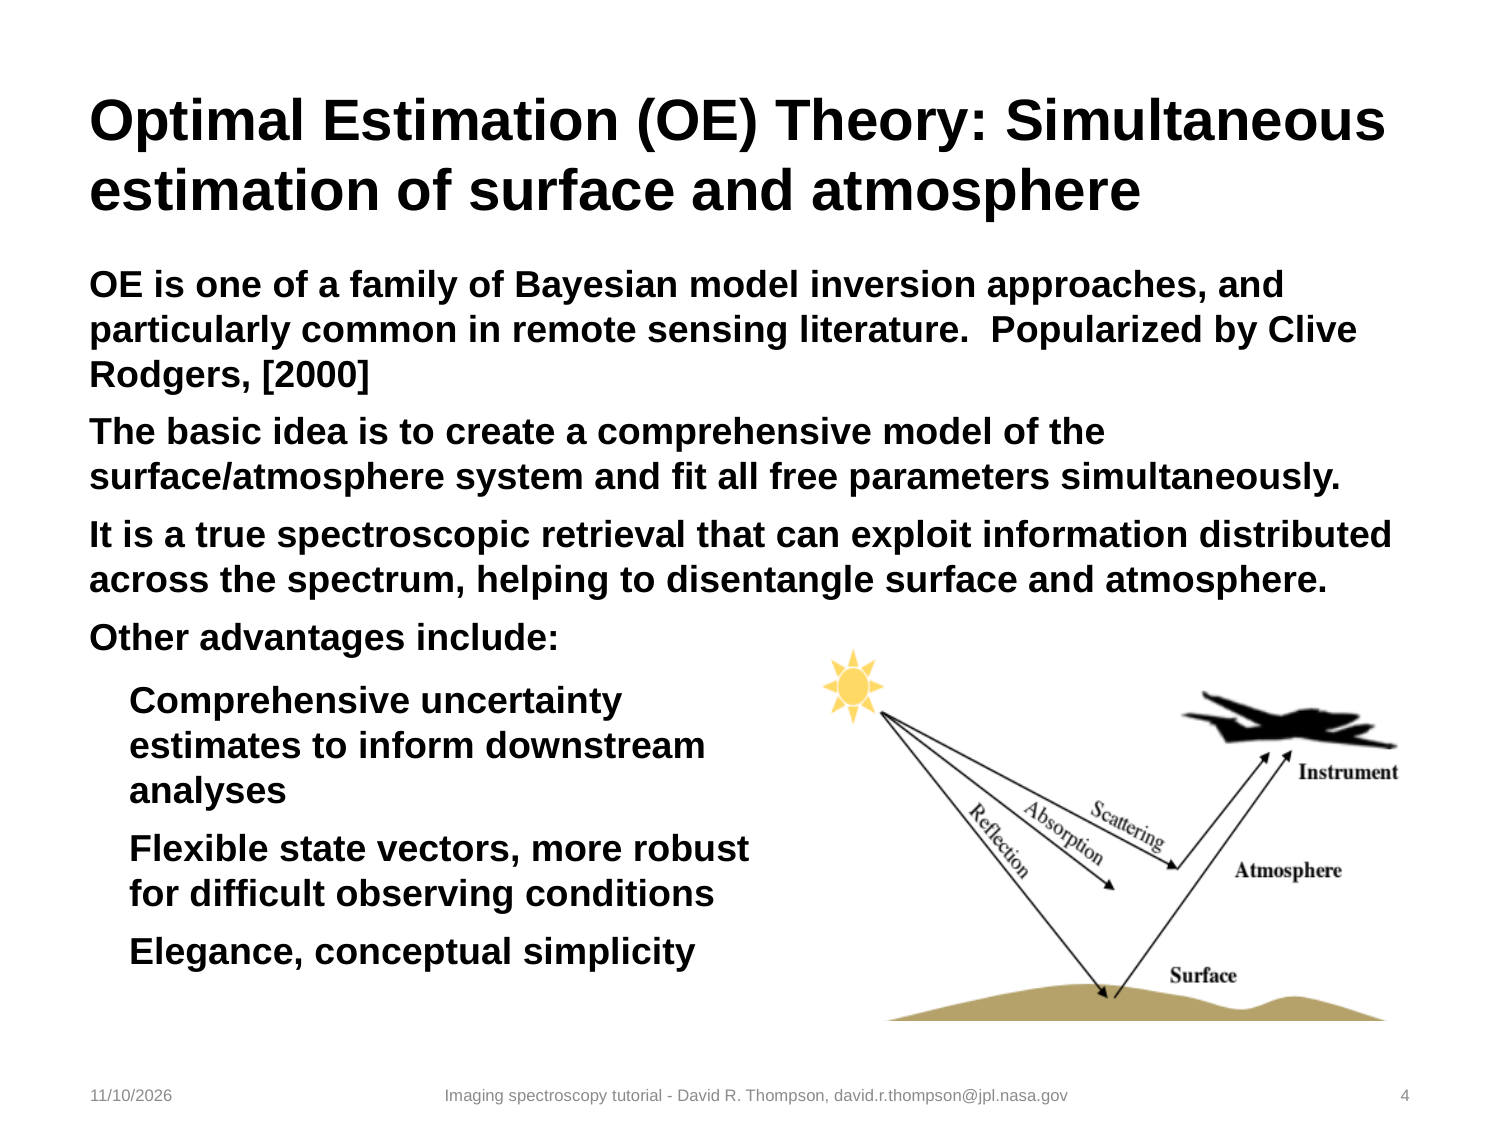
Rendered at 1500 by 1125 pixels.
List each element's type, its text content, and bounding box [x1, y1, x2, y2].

title Optimal Estimation (OE) Theory: Simultaneous estimation of surface and atmosphere [74, 74, 1425, 146]
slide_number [75, 1065, 297, 1125]
slide_number 4 [1217, 1065, 1425, 1125]
text_box Comprehensive uncertainty estimates to inform downstream analyses Flexible state vectors, more robust for difficult observing conditions Elegance, conceptual simplicity [114, 669, 783, 1037]
text_box OE is one of a family of Bayesian model inversion approaches, and particularly common in remote sensing literature. Popularized by Clive Rodgers, [2000] The basic idea is to create a comprehensive model of the surface/atmosphere system and fit all free parameters simultaneously. It is a true spectroscopic retrieval that can exploit information distributed across the spectrum, helping to disentangle surface and atmosphere. Other advantages include: [74, 252, 1438, 665]
picture [821, 646, 1410, 1021]
footer Imaging spectroscopy tutorial - David R. Thompson, david.r.thompson@jpl.nasa.gov [309, 1065, 1205, 1125]
